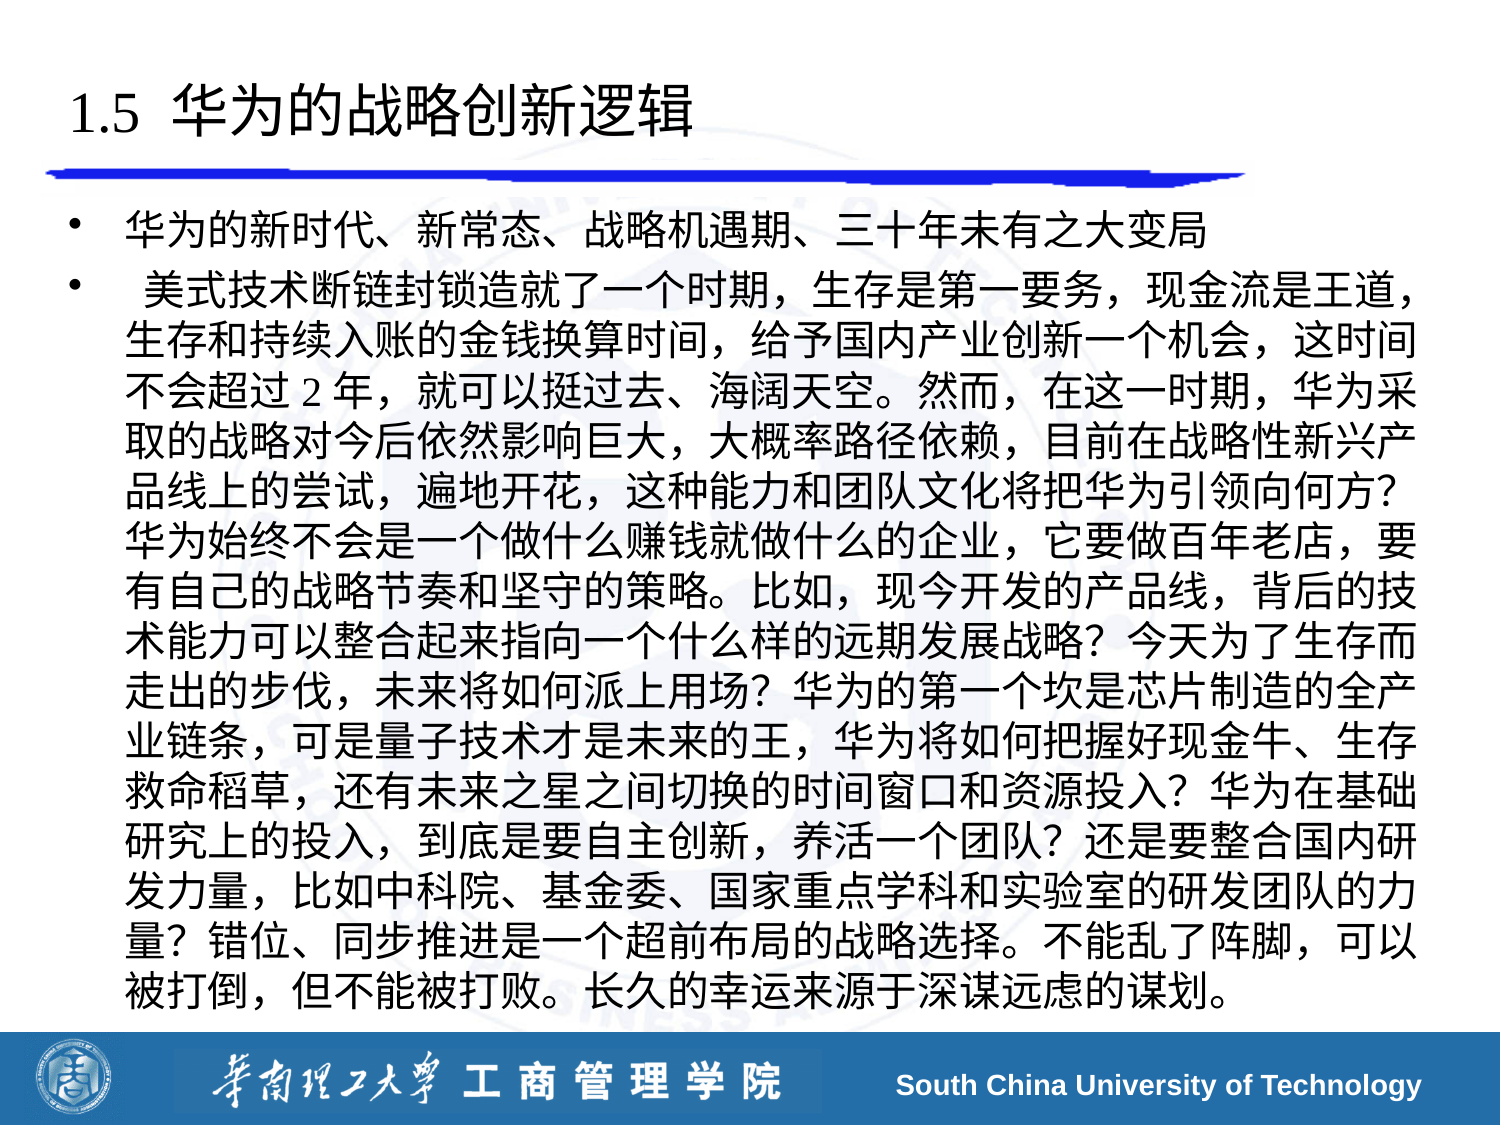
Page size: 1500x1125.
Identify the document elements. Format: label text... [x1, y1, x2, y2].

list 华为的新时代、新常态、战略机遇期、三十年未有之大变局 美式技术断链封锁造就了一个时期，生存是第一要务，现金流是王道，生存和持续入账的金钱换算时间，给予国内产业创新一个机会，这时间不会超过2年，就可以挺过去、海阔天空。然而，在这一时期，华为采取的战略对今后依然影响巨大，大概率路径依赖，目前在战略性新兴产品线上的尝试，遍地开花，这种能力和团队文化将把华为引领向何方？华为始终不会是一个做什么赚钱就做什么的企业，它要做百年老店，要有自己的战略节奏和坚守的策略。比如，现今开发的产品线，背后的技术能力可以整合起来指向一个什么样的远期发展战略？今天为了生存而走出的步伐，未来将如何派上用场？华为的第一个坎是芯片制造的全产业链条，可是量子技术才是未来的王，华为将如何把握好现金牛、生存救命稻草，还有未来之星之间切换的时间窗口和资源投入？华为在基础研究上的投入，到底是要自主创新，养活一个团队？还是要整合国内研发力量，比如中科院、基金委、国家重点学科和实验室的研发团队的力量？错位、同步推进是一个超前布局的战略选择。不能乱了阵脚，可以被打倒，但不能被打败。长久的幸运来源于深谋远虑的谋划。 [53, 196, 1459, 976]
title 1.5 华为的战略创新逻辑 [53, 31, 1388, 188]
picture [41, 160, 1270, 197]
picture [0, 976, 1500, 1125]
footer South China University of Technology [826, 1058, 1500, 1125]
